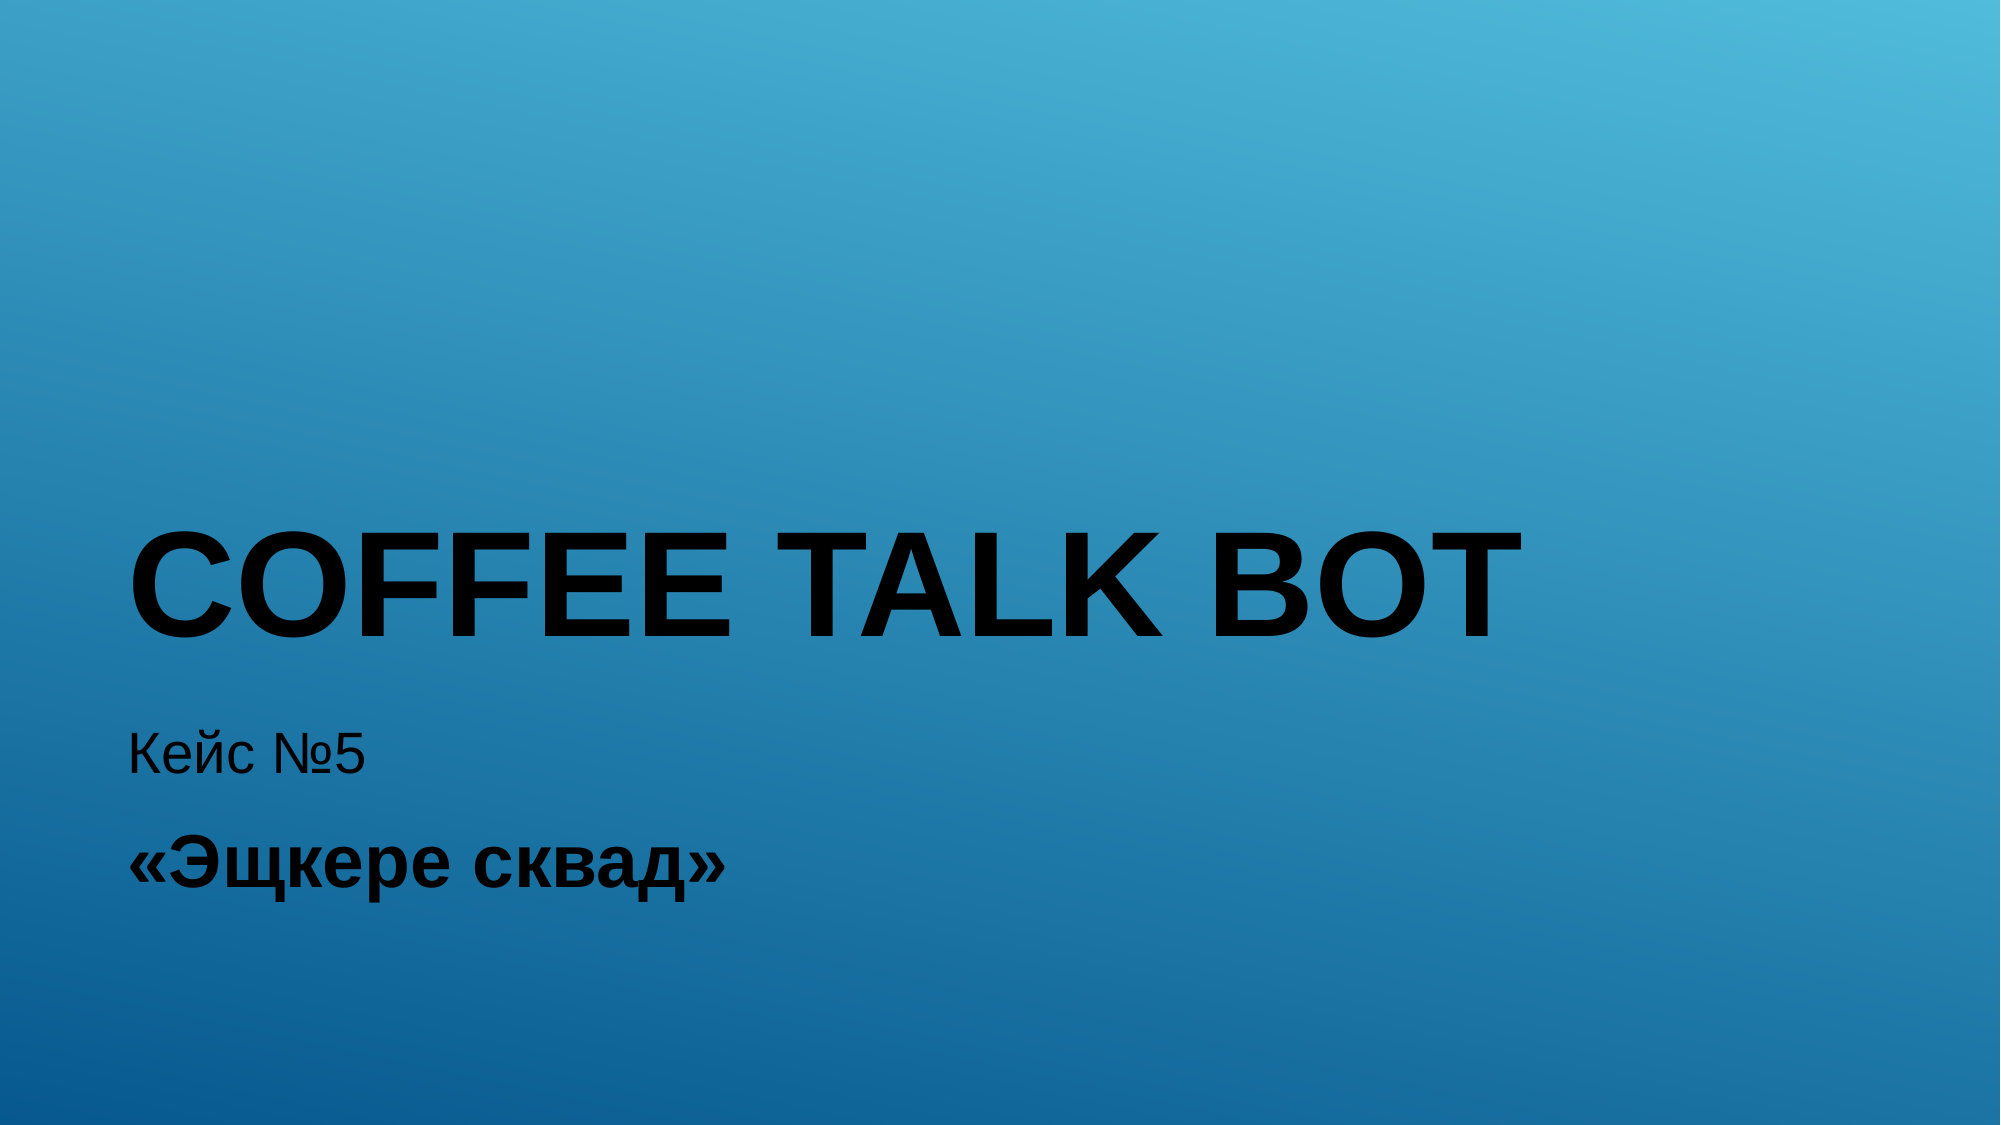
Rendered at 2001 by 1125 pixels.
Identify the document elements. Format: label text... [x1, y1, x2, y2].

title Coffee talk bot [112, 112, 1942, 675]
subtitle Кейс №5 «Эщкере сквад» [112, 707, 1163, 950]
